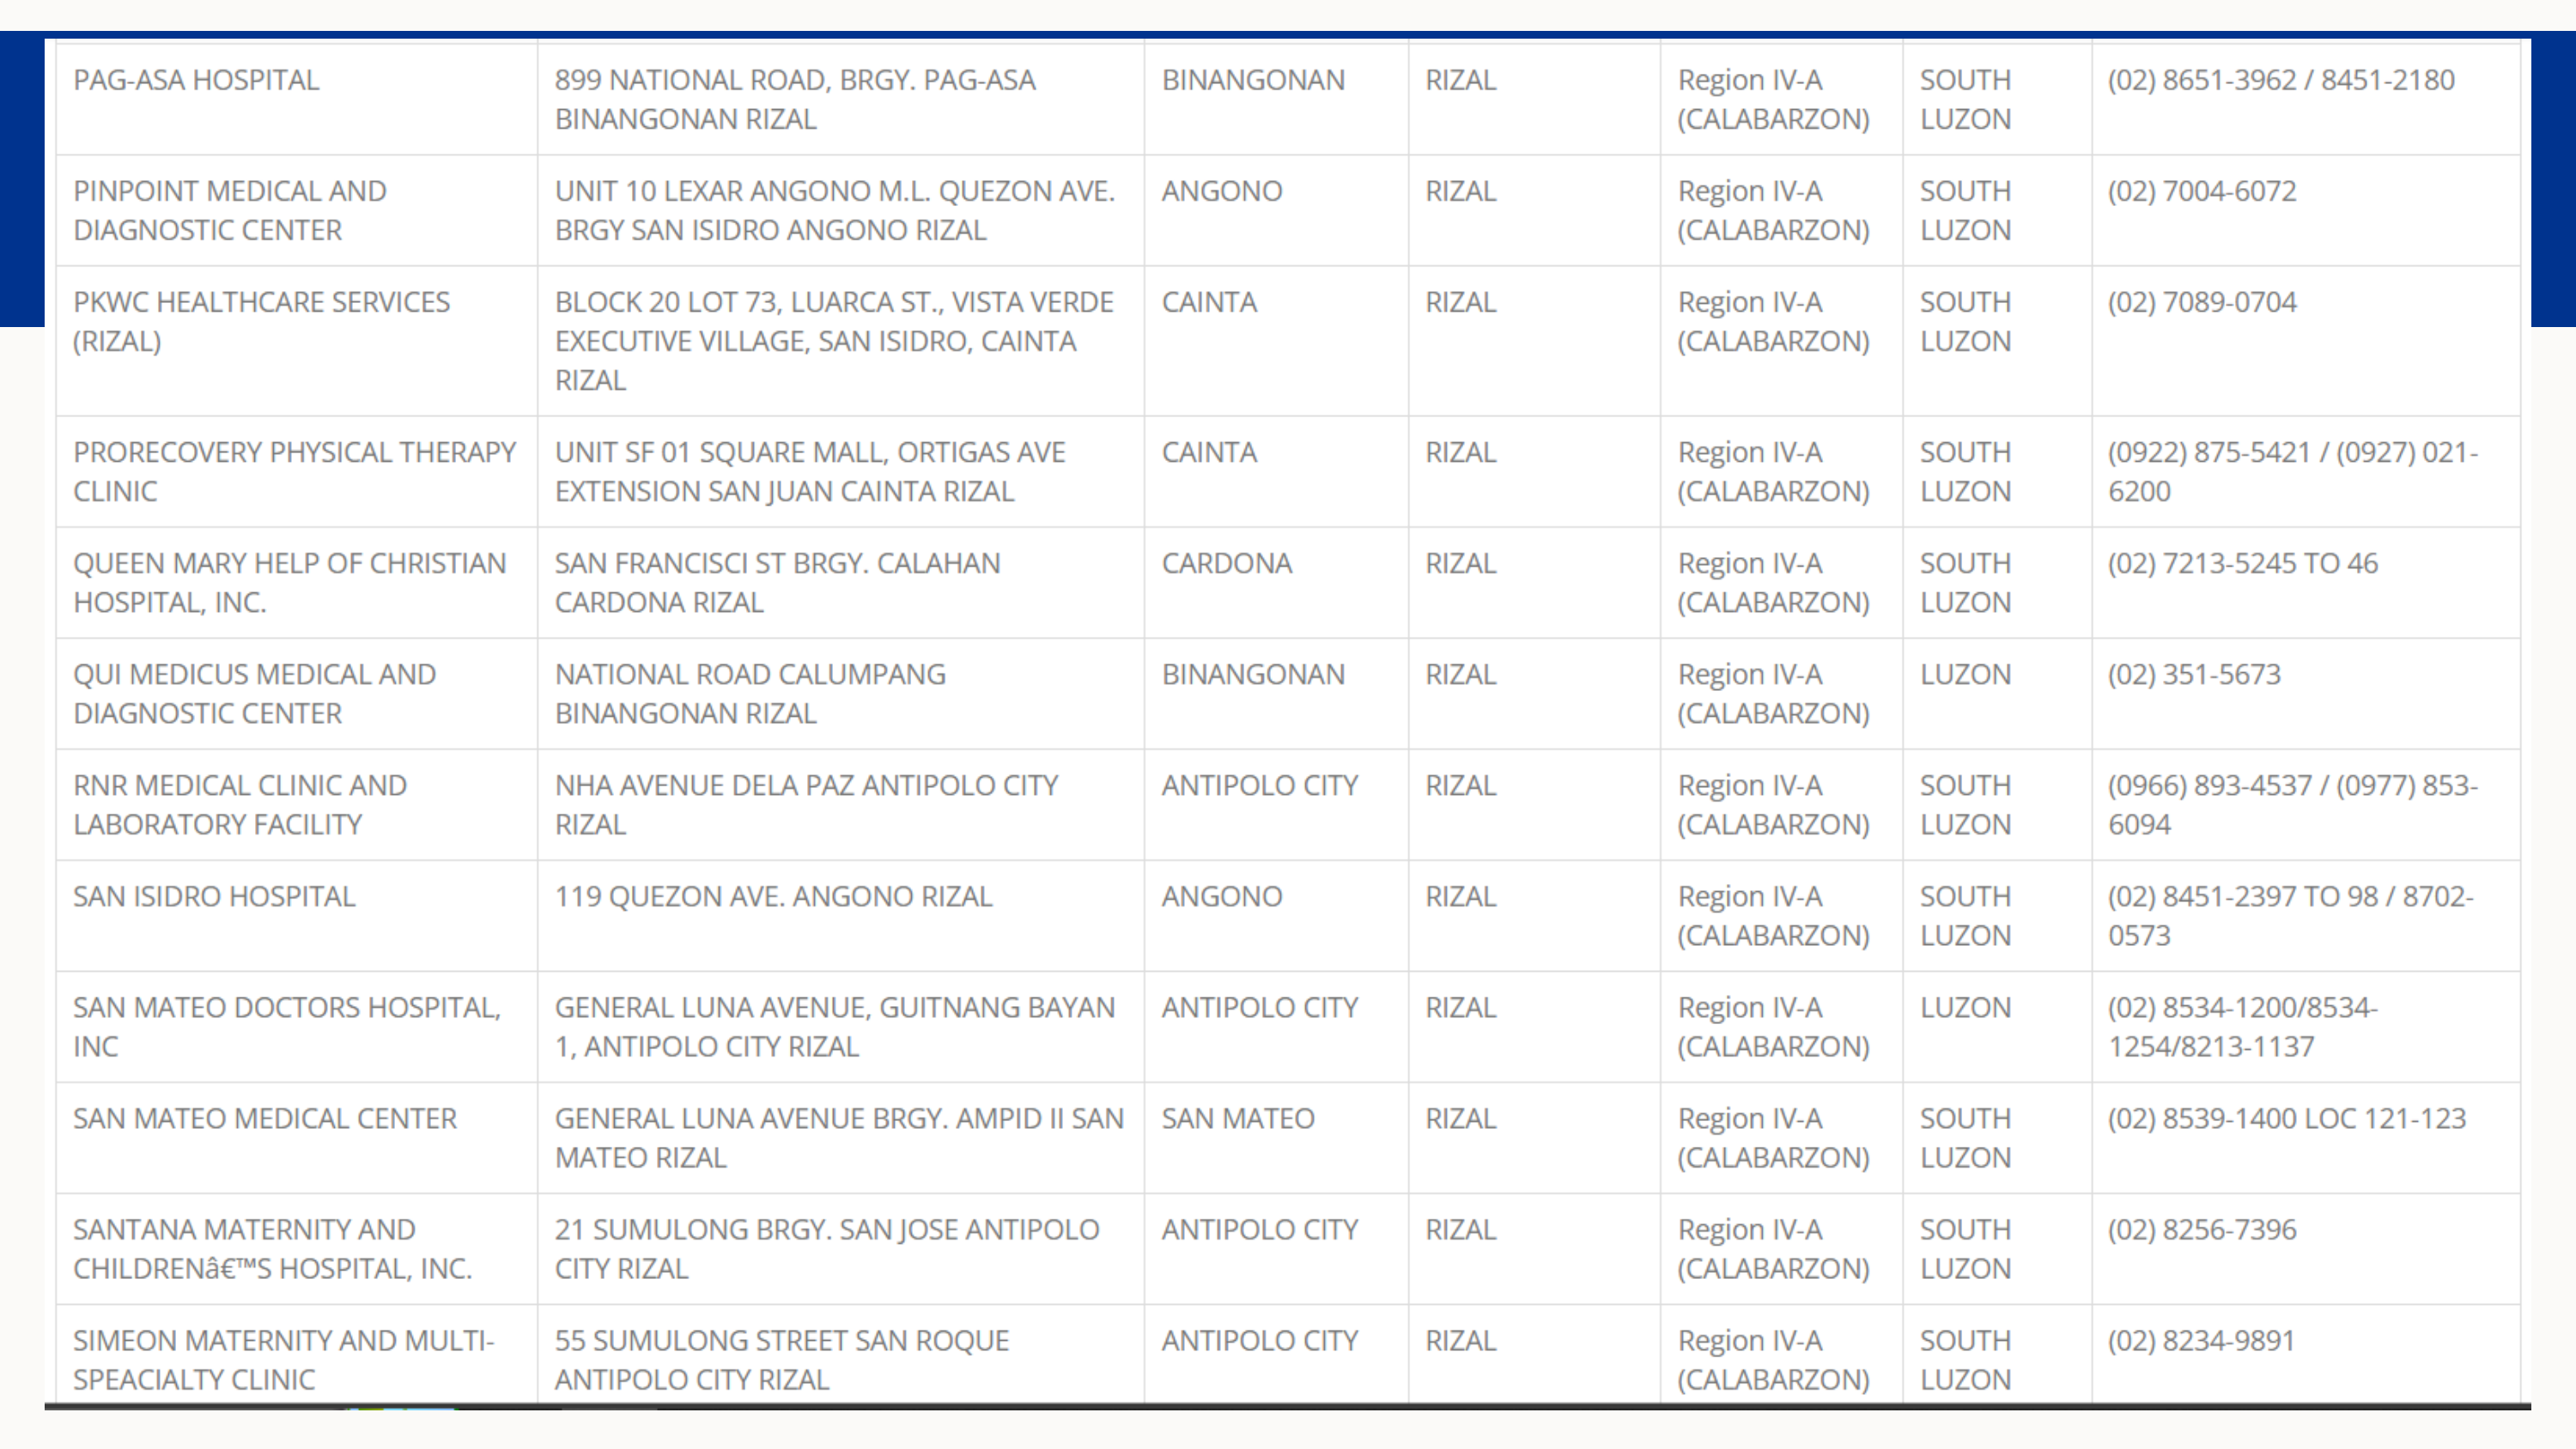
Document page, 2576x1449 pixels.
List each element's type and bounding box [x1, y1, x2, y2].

picture [45, 39, 2531, 1410]
text_box [0, 30, 2576, 328]
